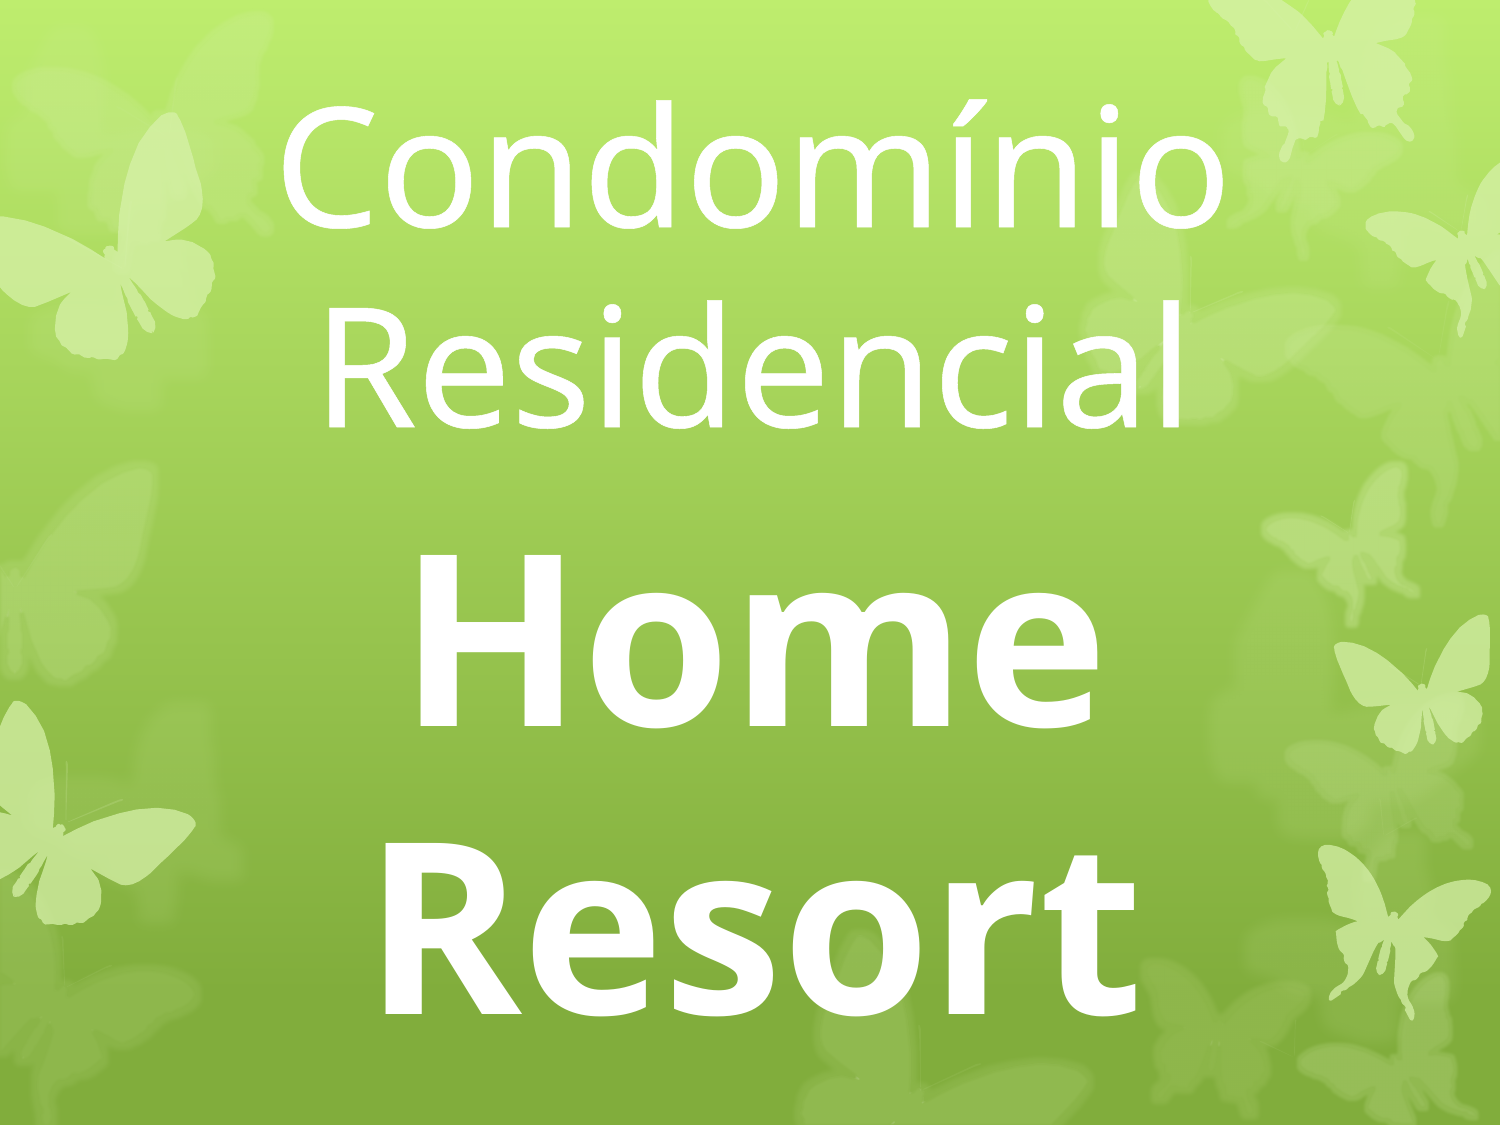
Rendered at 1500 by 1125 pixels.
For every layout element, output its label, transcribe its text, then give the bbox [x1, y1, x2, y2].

text_box Home Resort [41, 479, 1437, 657]
title Condomínio Residencial [0, 243, 1477, 468]
